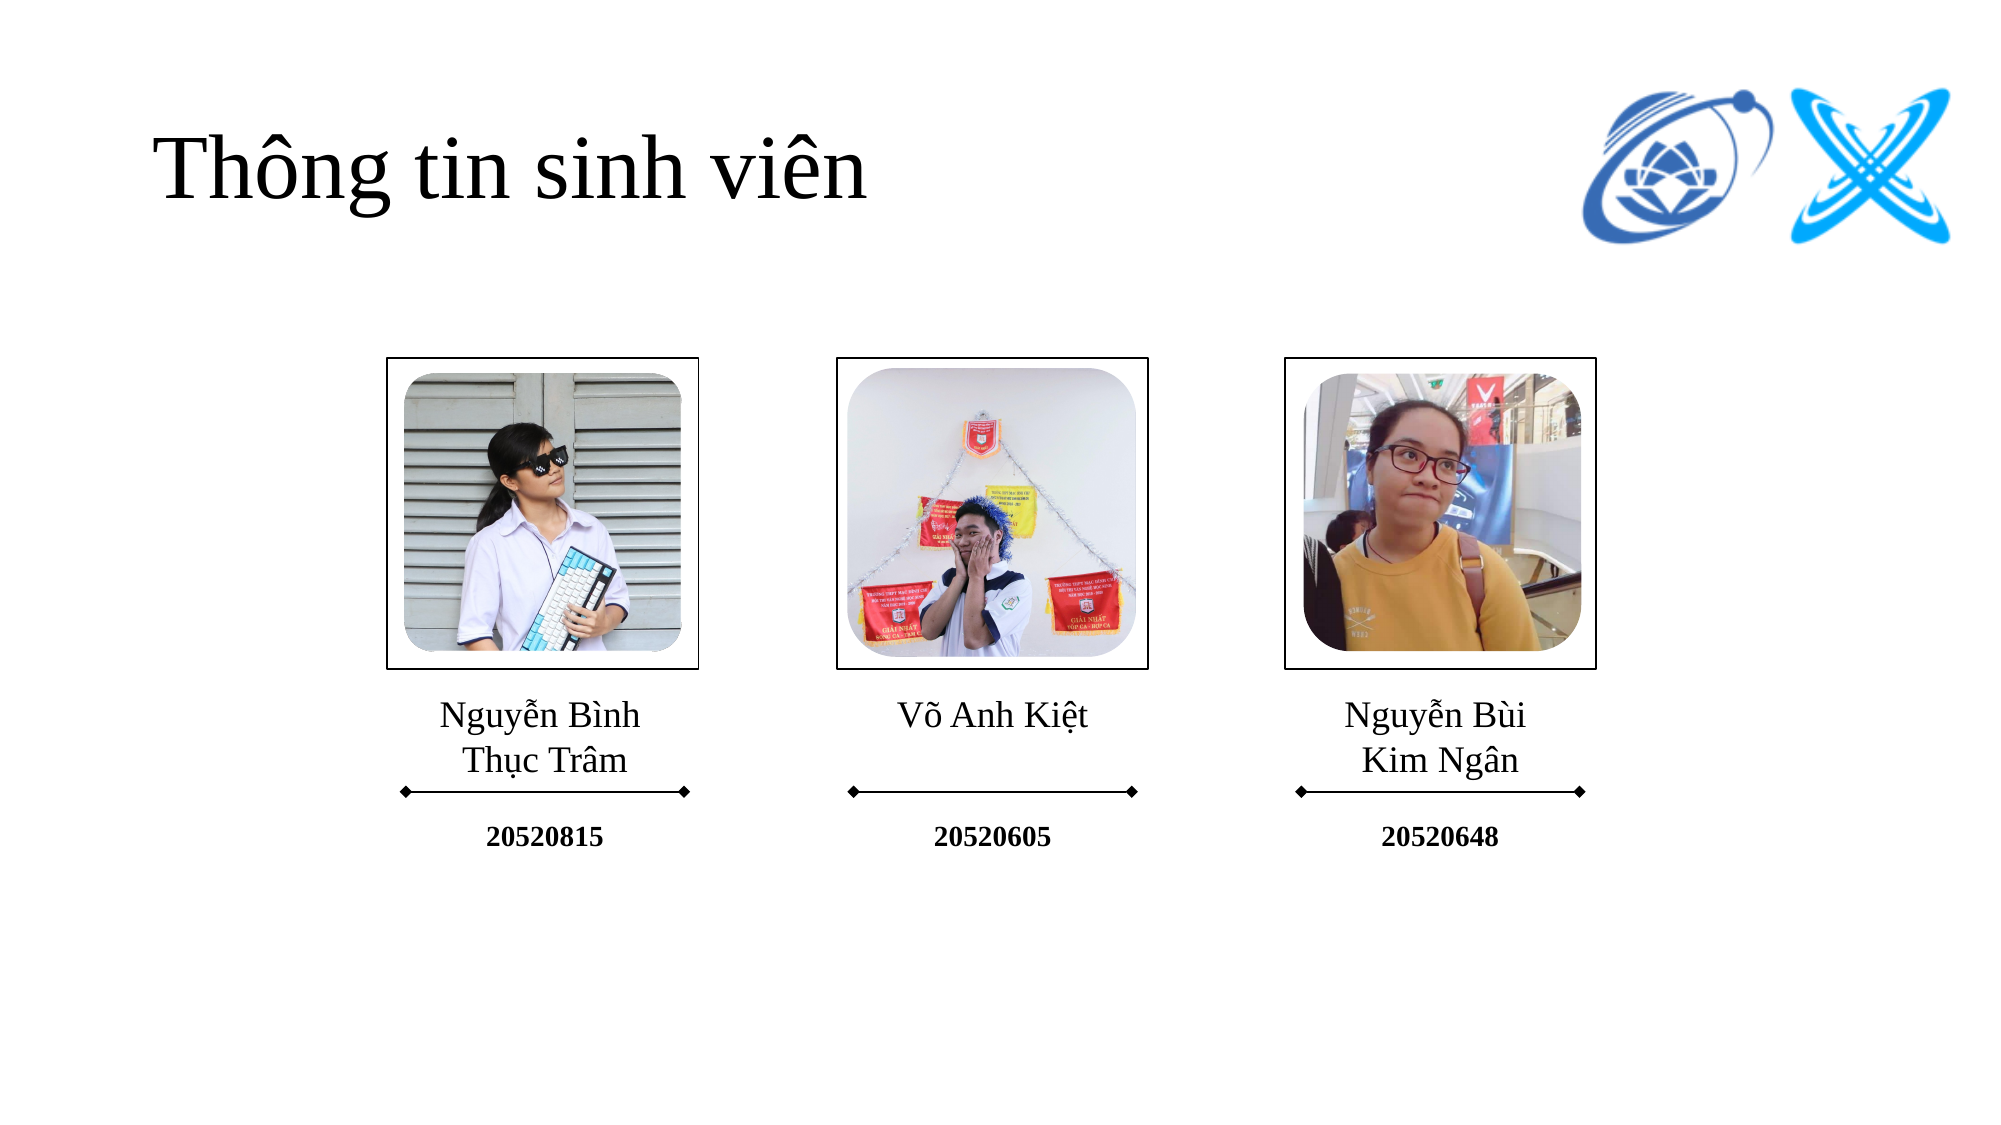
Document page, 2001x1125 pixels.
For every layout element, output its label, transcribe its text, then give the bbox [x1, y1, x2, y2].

text_box 20520605 [874, 797, 1112, 868]
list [1570, 78, 2000, 259]
text_box [387, 357, 699, 669]
text_box 20520648 [1321, 797, 1559, 868]
text_box Nguyễn Bình Thục Trâm [360, 674, 730, 795]
picture [1303, 373, 1582, 652]
picture [404, 373, 682, 652]
title Thông tin sinh viên [137, 59, 1863, 278]
picture [847, 368, 1136, 657]
text_box [1284, 357, 1596, 669]
text_box Nguyễn Bùi Kim Ngân [1256, 674, 1625, 795]
text_box [837, 357, 1149, 669]
text_box Võ Anh Kiệt [808, 674, 1177, 750]
text_box 20520815 [426, 797, 664, 868]
